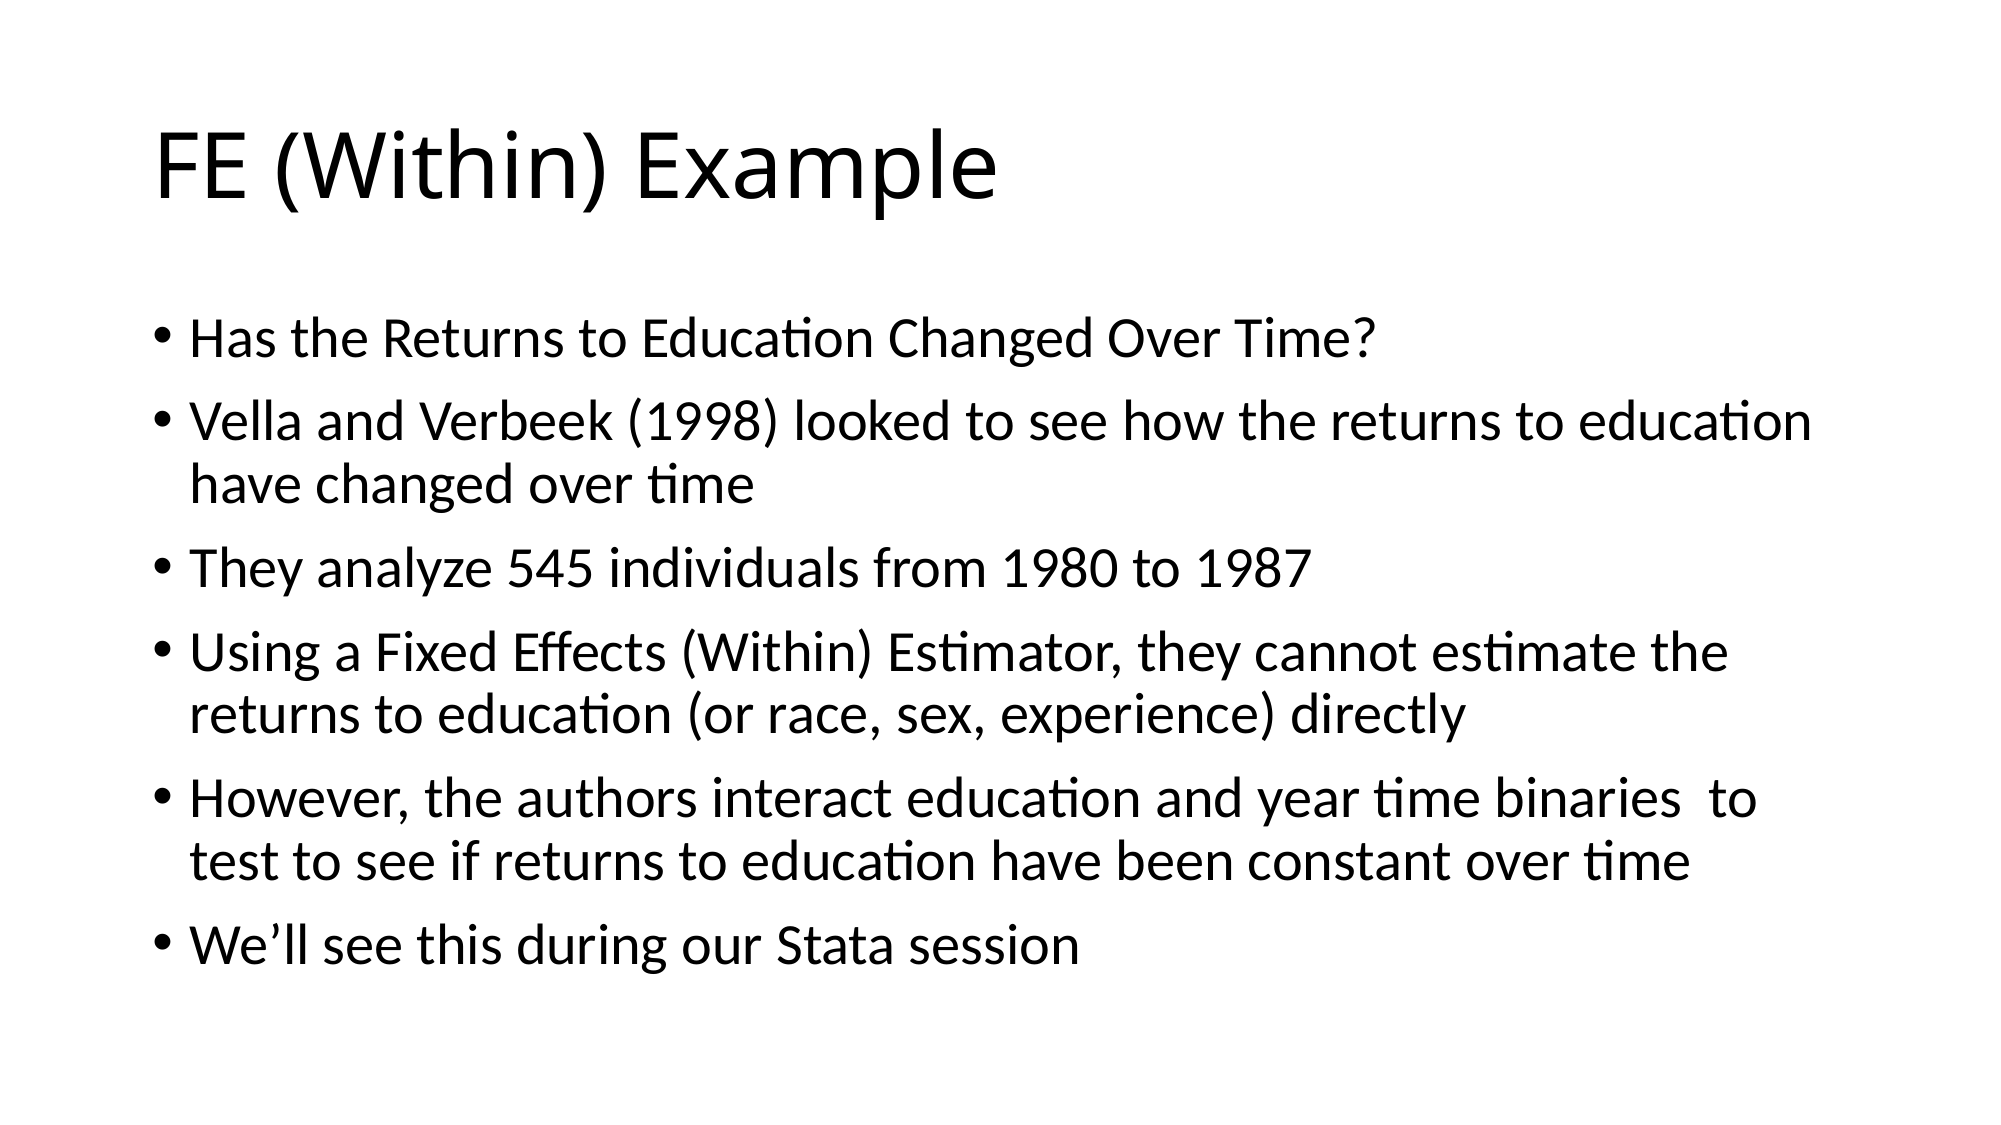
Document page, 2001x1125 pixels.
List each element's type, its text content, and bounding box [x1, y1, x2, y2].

title FE (Within) Example [137, 59, 1863, 278]
